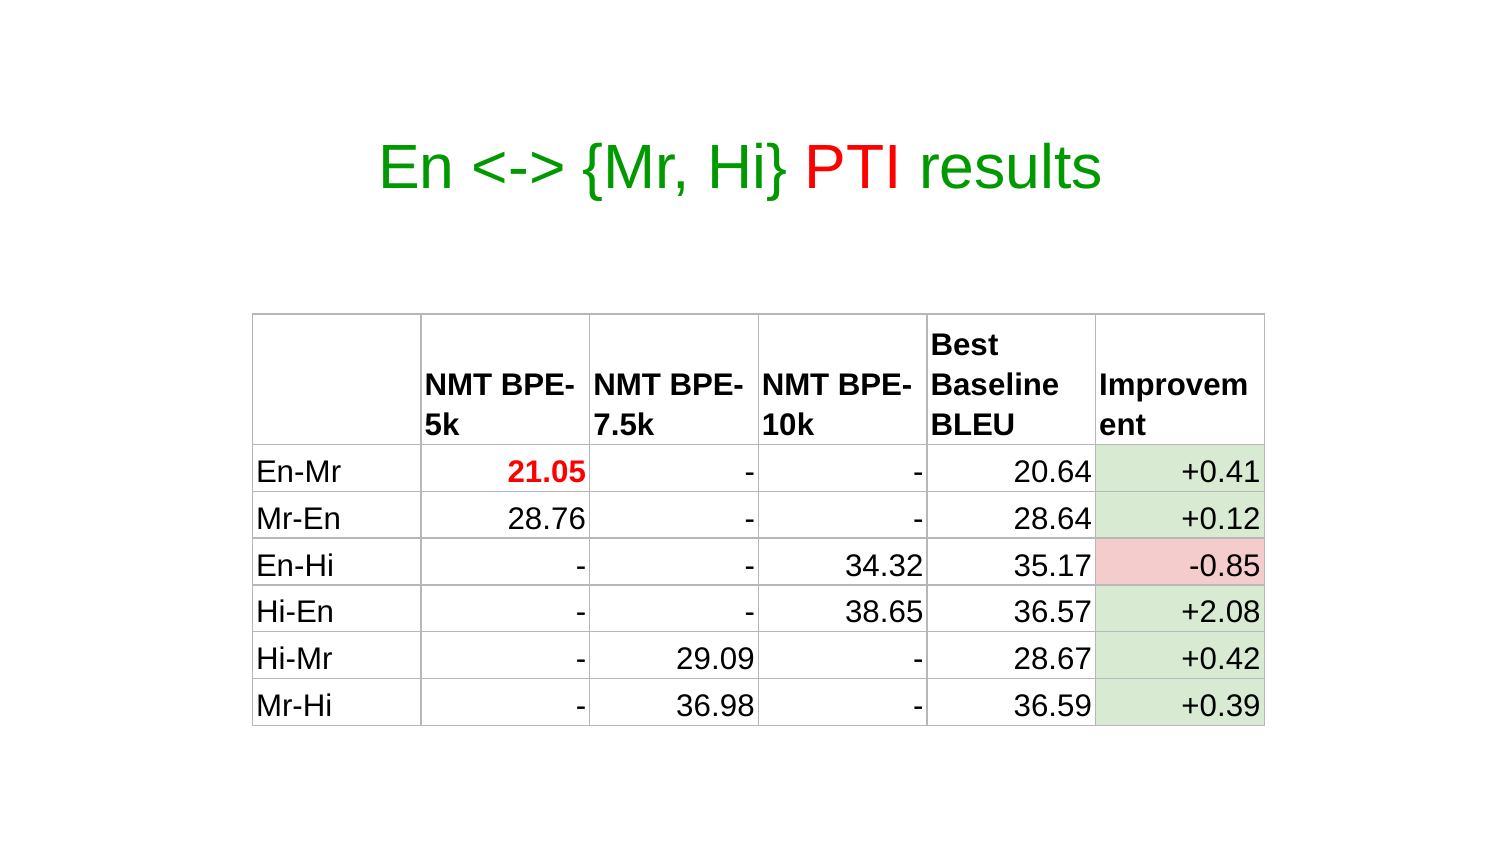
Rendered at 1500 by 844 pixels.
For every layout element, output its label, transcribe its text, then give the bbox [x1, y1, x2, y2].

table_cell 28.64 [928, 492, 1095, 537]
table_cell -0.85 [1096, 539, 1264, 584]
table_cell En-Mr [253, 445, 420, 491]
table_cell Mr-En [253, 492, 420, 537]
table_cell 20.64 [928, 445, 1095, 491]
table_cell 34.32 [759, 539, 926, 584]
table_cell Hi-Mr [253, 632, 420, 678]
table_cell - [759, 492, 926, 537]
table_cell 38.65 [759, 586, 926, 631]
title En <-> {Mr, Hi} PTI results [216, 141, 1265, 213]
table_cell - [590, 586, 758, 631]
table_cell - [422, 679, 589, 725]
table_cell +0.12 [1096, 492, 1264, 537]
table_cell 21.05 [422, 445, 589, 491]
table_cell 36.59 [928, 679, 1095, 725]
table_cell - [422, 586, 589, 631]
table_cell 28.67 [928, 632, 1095, 678]
table_cell - [759, 632, 926, 678]
table_header NMT BPE-10k [759, 315, 926, 444]
table_header NMT BPE-7.5k [590, 315, 758, 444]
table_cell 28.76 [422, 492, 589, 537]
table_cell - [759, 679, 926, 725]
table_cell - [590, 539, 758, 584]
table_cell +0.39 [1096, 679, 1264, 725]
table_cell Mr-Hi [253, 679, 420, 725]
table_cell +0.42 [1096, 632, 1264, 678]
table_cell - [590, 492, 758, 537]
table_cell En-Hi [253, 539, 420, 584]
table_cell 29.09 [590, 632, 758, 678]
table_cell 35.17 [928, 539, 1095, 584]
table_cell - [759, 445, 926, 491]
table_cell 36.98 [590, 679, 758, 725]
table_header [253, 315, 420, 444]
table_cell - [422, 632, 589, 678]
table_header Improvement [1096, 315, 1264, 444]
table_cell - [590, 445, 758, 491]
table_header NMT BPE-5k [422, 315, 589, 444]
table_cell Hi-En [253, 586, 420, 631]
table_cell 36.57 [928, 586, 1095, 631]
table_cell +2.08 [1096, 586, 1264, 631]
table_cell +0.41 [1096, 445, 1264, 491]
table_cell - [422, 539, 589, 584]
table_header Best Baseline BLEU [928, 315, 1095, 444]
